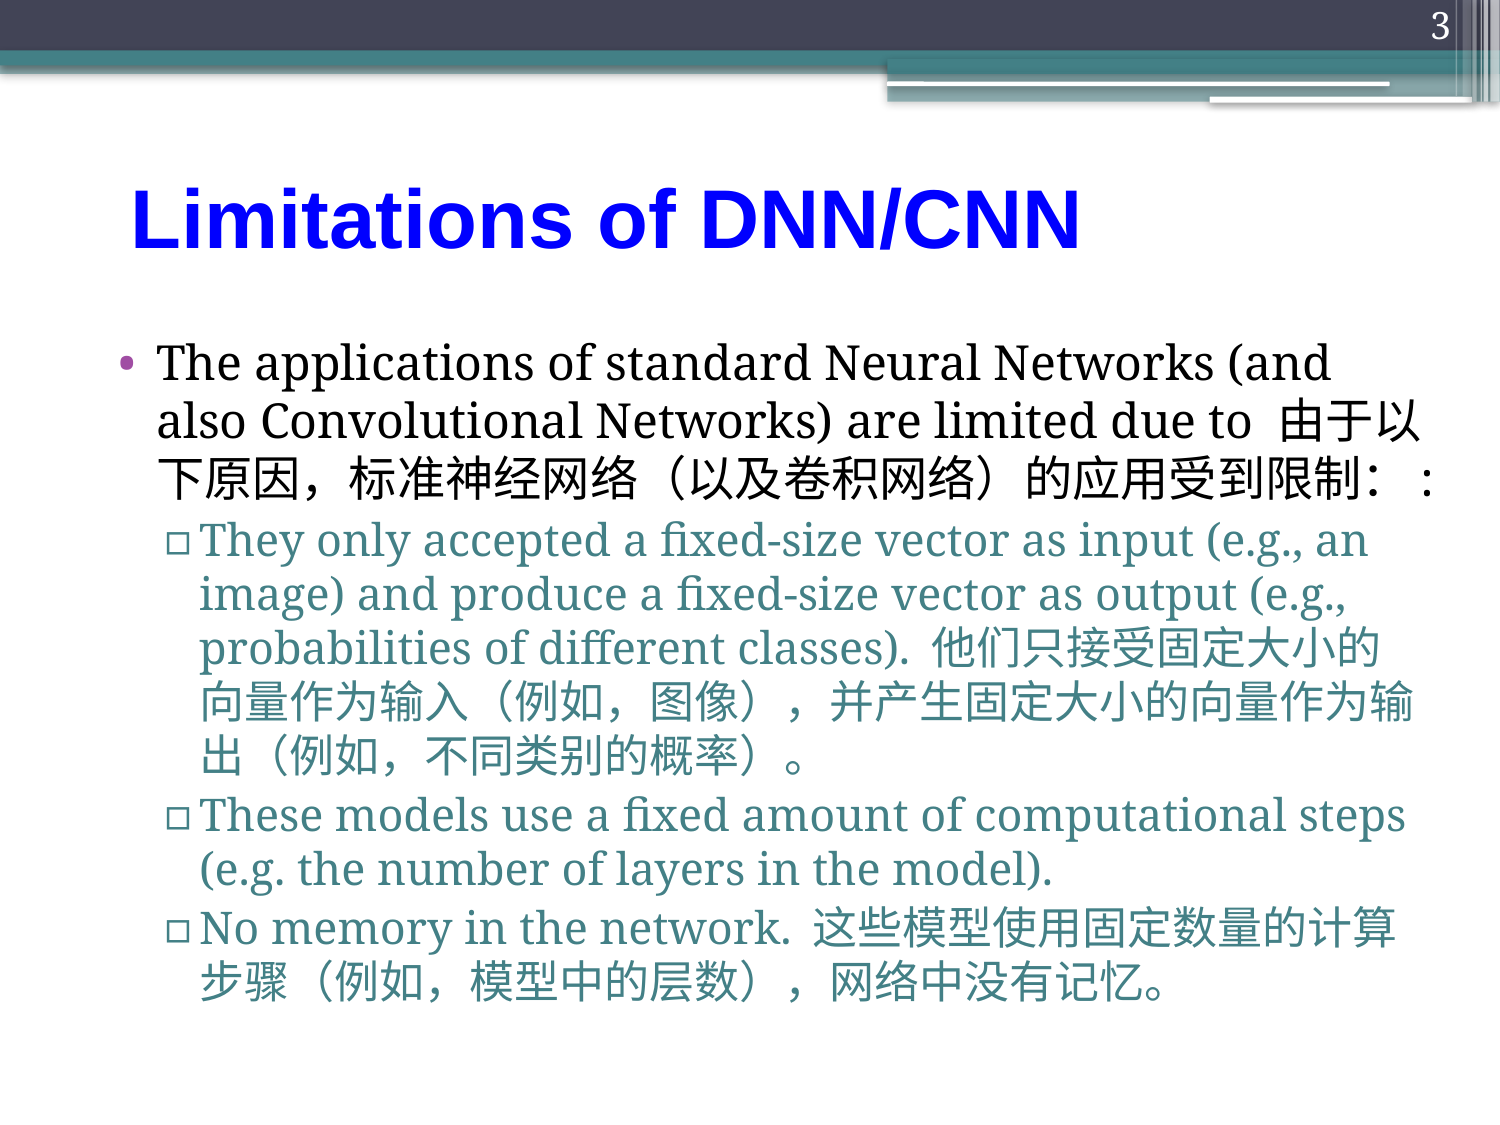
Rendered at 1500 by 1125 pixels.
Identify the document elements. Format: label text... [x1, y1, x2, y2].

title Limitations of DNN/CNN [115, 127, 1466, 303]
slide_number 3 [1341, 0, 1466, 61]
list The applications of standard Neural Networks (and also Convolutional Networks) are limited due to 由于以下原因，标准神经网络（以及卷积网络）的应用受到限制：: They only accepted a fixed-size vector as input (e.g., an image) and produce a fixed-size vector as output (e.g., probabilities of different classes). 他们只接受固定大小的向量作为输入（例如，图像），并产生固定大小的向量作为输出（例如，不同类别的概率）。 These models use a fixed amount of computational steps (e.g. the number of layers in the model). No memory in the network. 这些模型使用固定数量的计算步骤（例如，模型中的层数），网络中没有记忆。 [87, 324, 1438, 1035]
